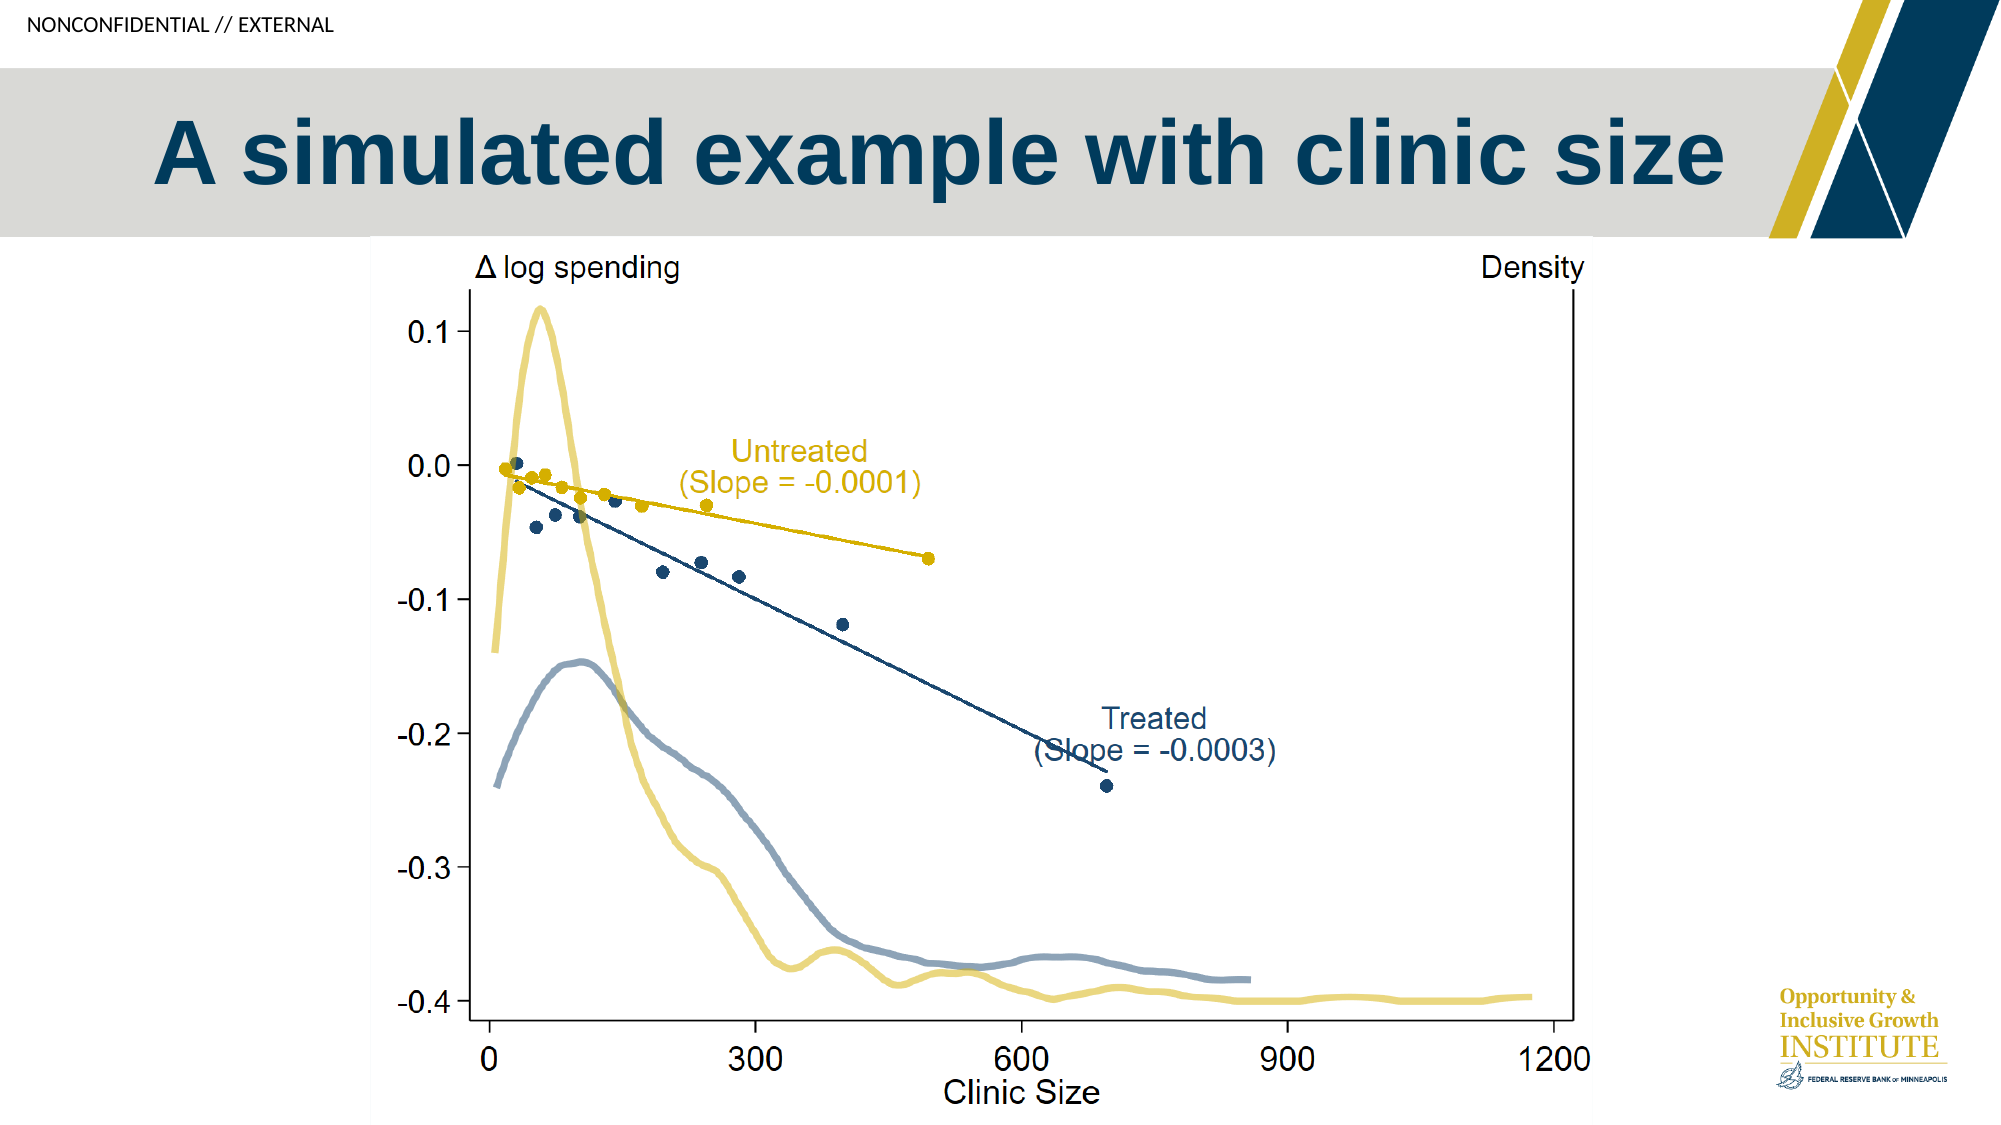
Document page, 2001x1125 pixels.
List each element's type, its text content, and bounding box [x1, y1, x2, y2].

picture [0, 0, 2001, 1125]
title A simulated example with clinic size [137, 70, 1863, 239]
